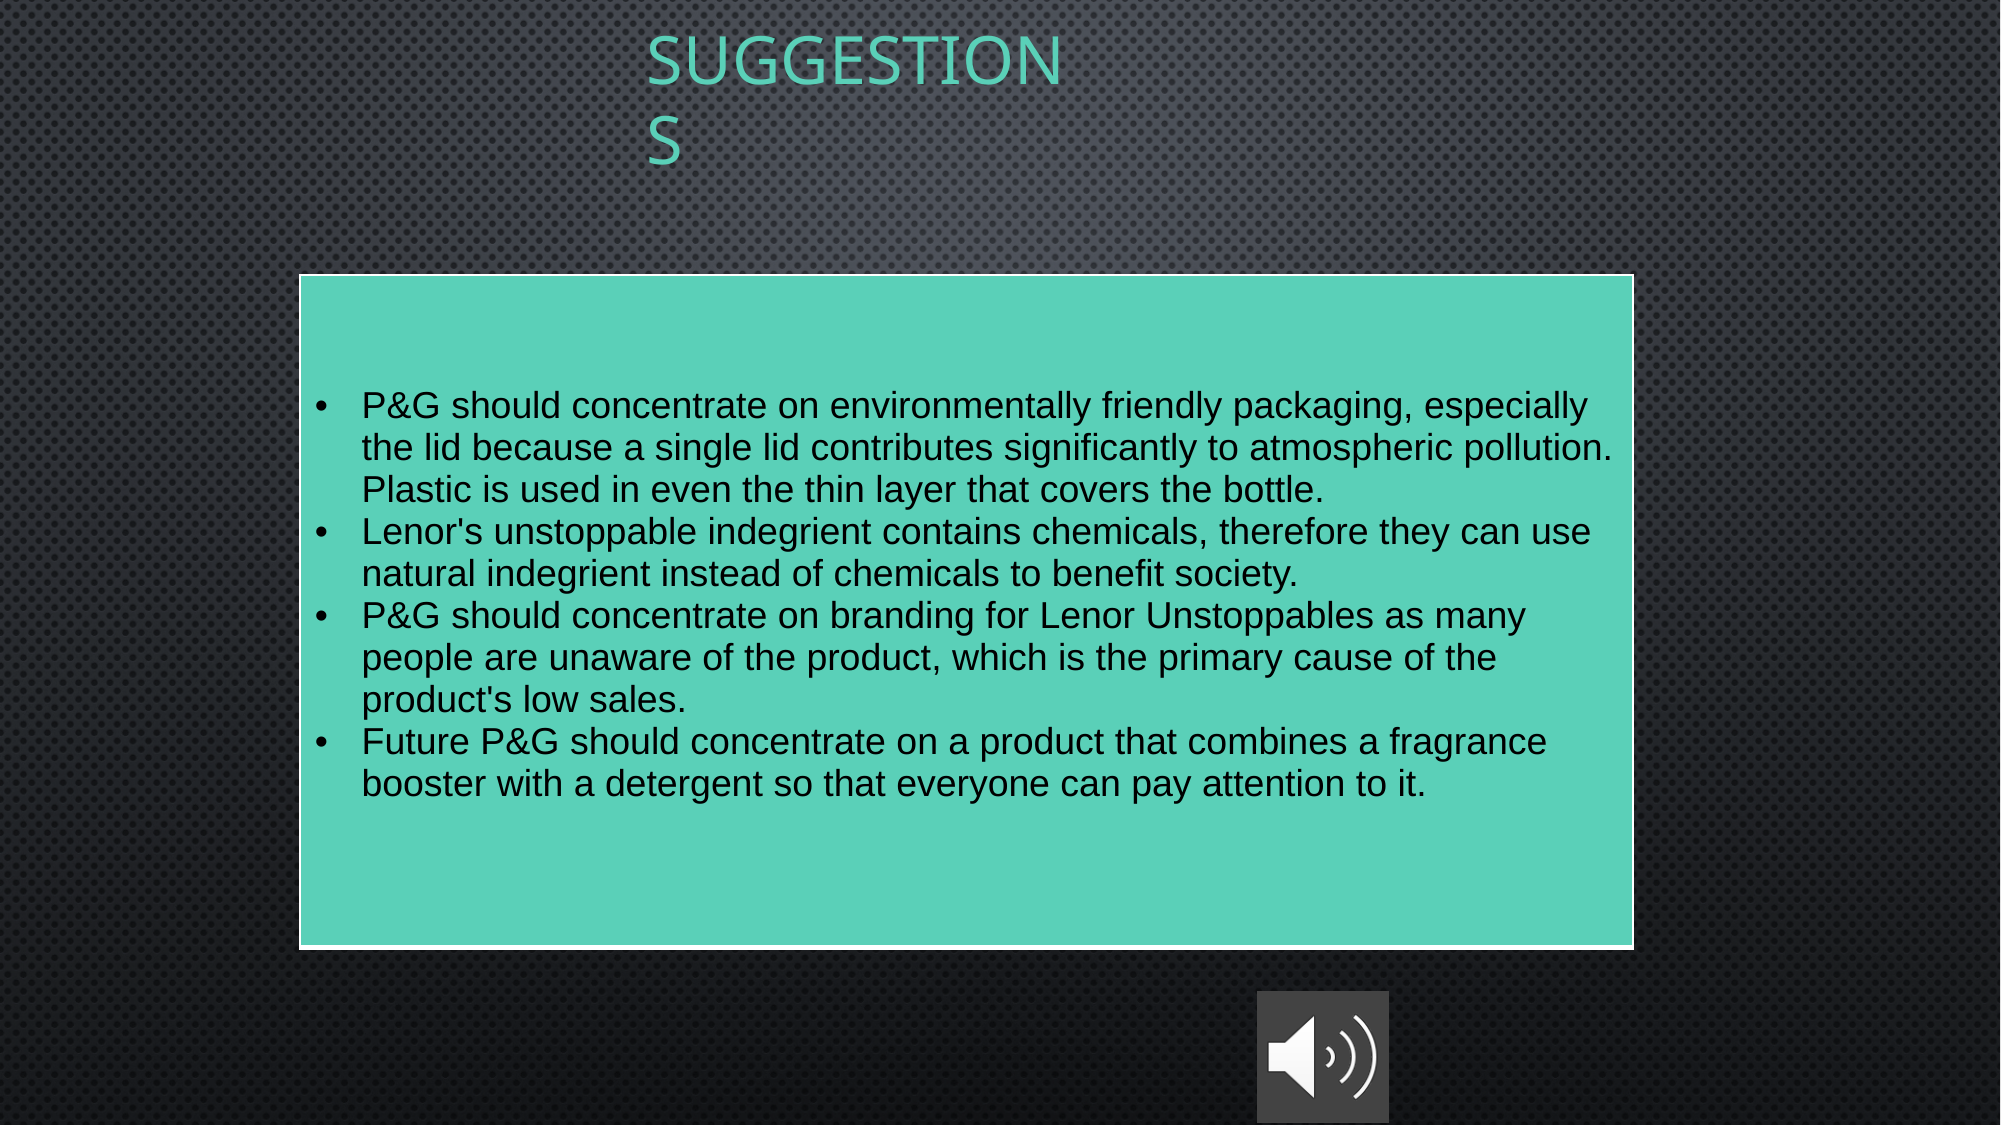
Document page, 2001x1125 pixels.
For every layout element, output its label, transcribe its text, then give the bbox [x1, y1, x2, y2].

title Suggestions [631, 29, 1112, 166]
table_header P&G should concentrate on environmentally friendly packaging, especially the lid because a single lid contributes significantly to atmospheric pollution. Plastic is used in even the thin layer that covers the bottle. Lenor's unstoppable indegrient contains chemicals, therefore they can use natural indegrient instead of chemicals to benefit society. P&G should concentrate on branding for Lenor Unstoppables as many people are unaware of the product, which is the primary cause of the product's low sales. Future P&G should concentrate on a product that combines a fragrance booster with a detergent so that everyone can pay attention to it. [301, 276, 1632, 945]
picture [1255, 989, 1390, 1124]
